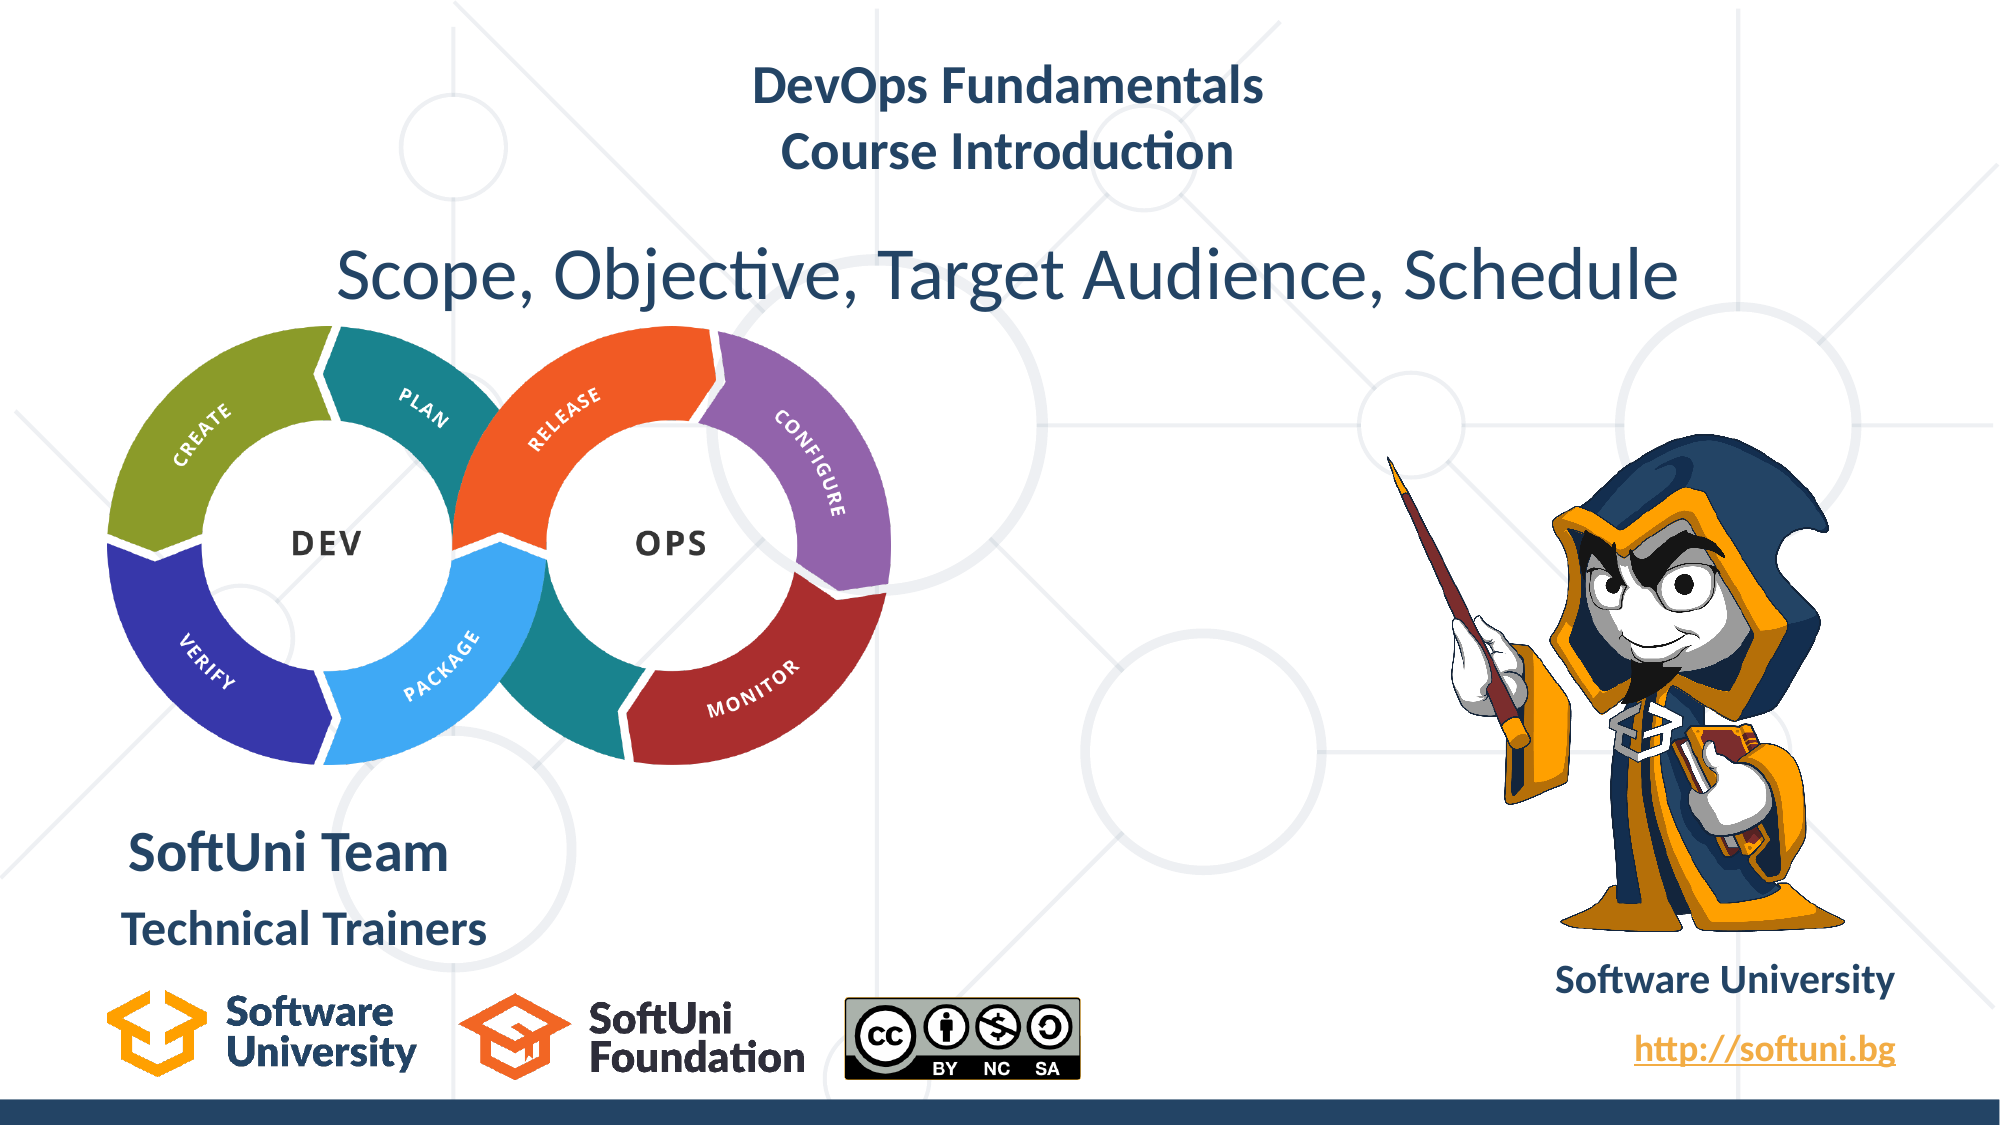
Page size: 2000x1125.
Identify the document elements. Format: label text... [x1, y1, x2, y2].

picture [458, 993, 804, 1080]
subtitle Scope, Objective, Target Audience, Schedule [109, 213, 1908, 359]
list Software University [1417, 943, 1902, 1016]
picture [221, 1026, 417, 1077]
list SoftUni Team [109, 802, 594, 964]
picture [1369, 389, 1890, 953]
picture [107, 326, 891, 766]
title DevOps Fundamentals Course Introduction [109, 41, 1908, 187]
picture [107, 990, 211, 1077]
picture [845, 997, 1081, 1079]
list http://softuni.bg [1417, 1016, 1902, 1122]
list Technical Trainers [114, 886, 599, 1026]
